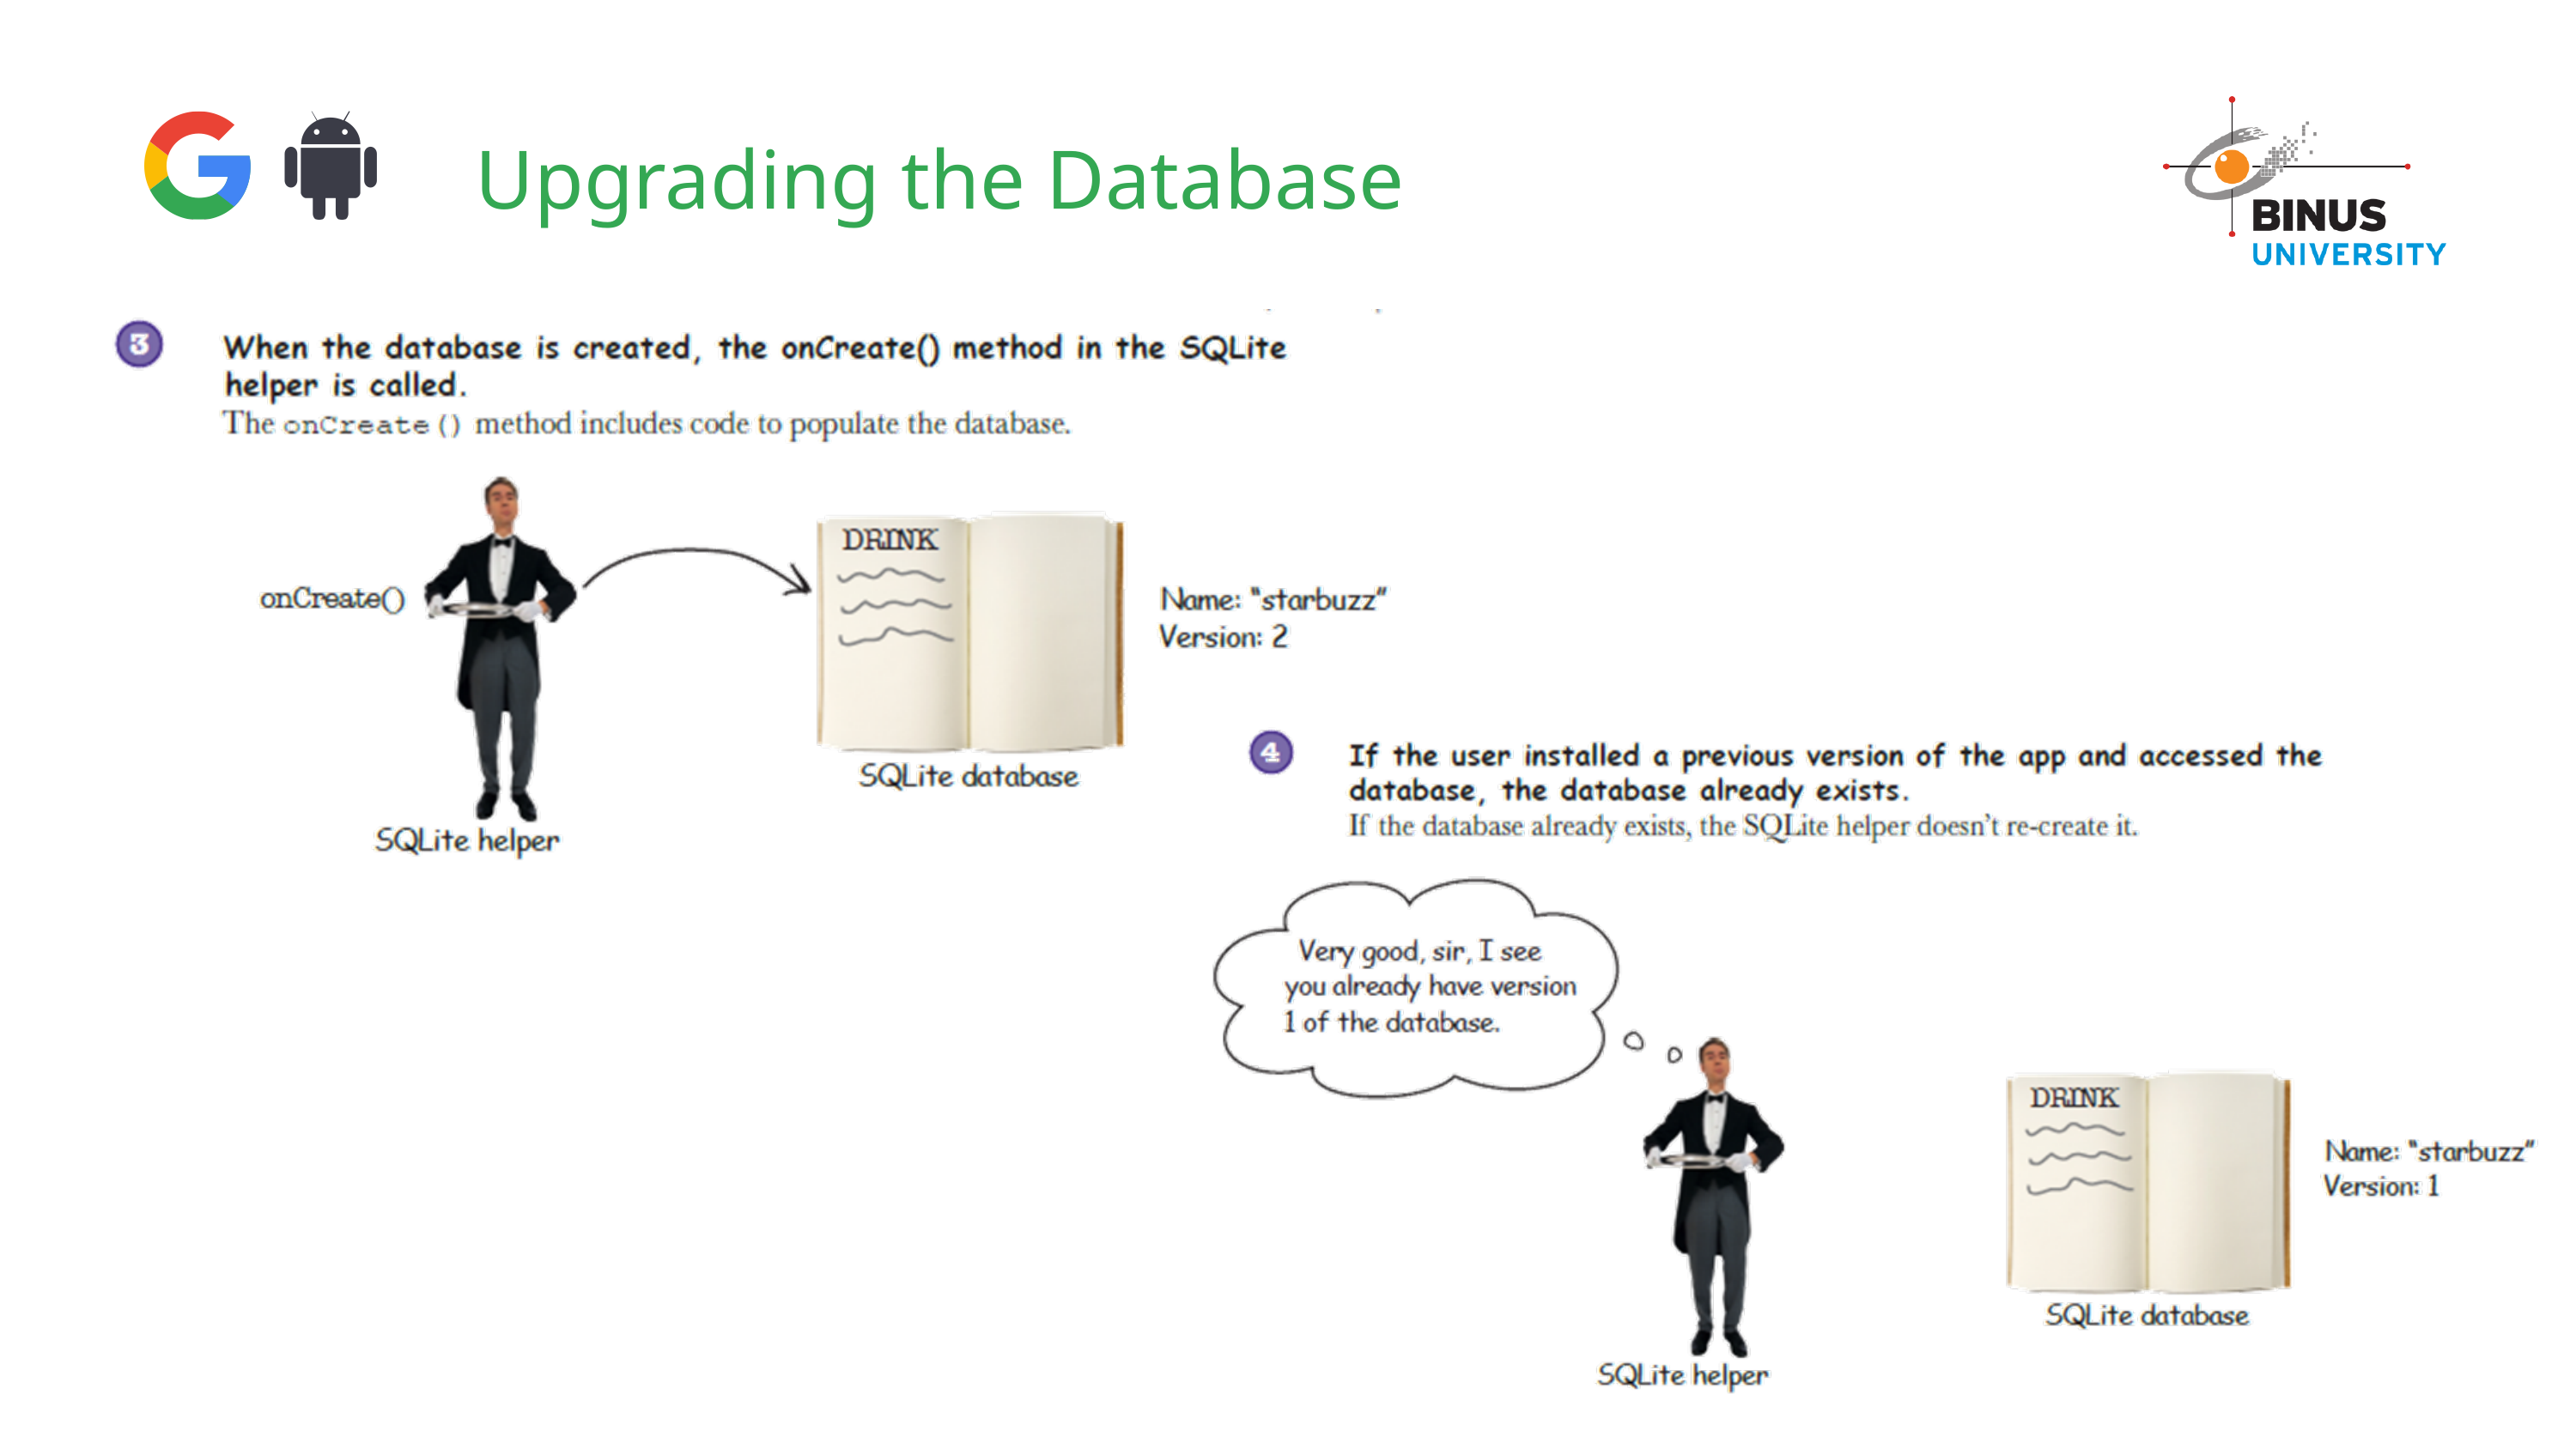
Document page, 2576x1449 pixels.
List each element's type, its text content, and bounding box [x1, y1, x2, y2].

picture [284, 111, 377, 221]
picture [144, 111, 251, 221]
text_box Upgrading the Database [475, 82, 2576, 226]
picture [2163, 96, 2446, 266]
picture [110, 309, 2545, 1406]
